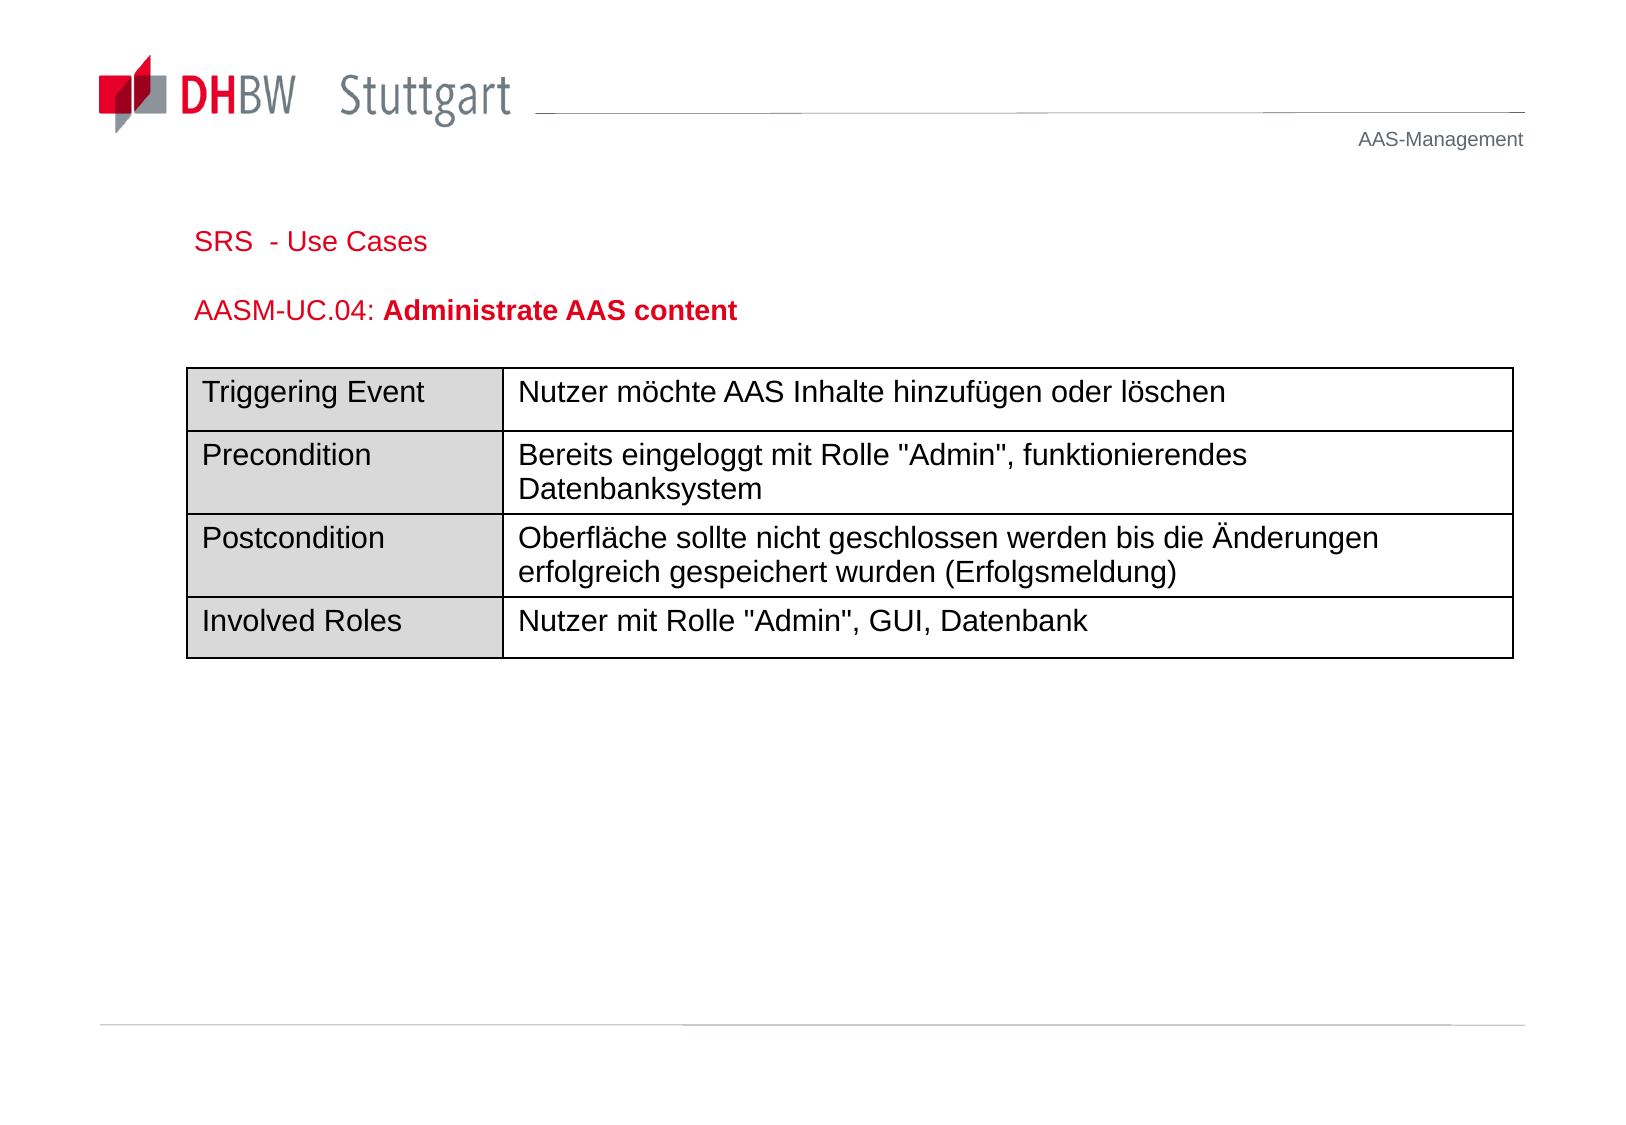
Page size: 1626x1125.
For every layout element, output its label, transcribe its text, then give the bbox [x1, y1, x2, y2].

table_header Triggering Event [188, 369, 502, 430]
picture [99, 55, 512, 133]
table_cell Involved Roles [188, 598, 502, 657]
title SRS - Use Cases [154, 190, 1473, 311]
table_cell Oberfläche sollte nicht geschlossen werden bis die Änderungen erfolgreich gespeichert wurden (Erfolgsmeldung) [504, 515, 1512, 596]
table_cell Bereits eingeloggt mit Rolle "Admin", funktionierendes Datenbanksystem [504, 432, 1512, 513]
table_cell Postcondition [188, 515, 502, 596]
table_header Nutzer möchte AAS Inhalte hinzufügen oder löschen [504, 369, 1512, 430]
table_cell Precondition [188, 432, 502, 513]
table_cell Nutzer mit Rolle "Admin", GUI, Datenbank [504, 598, 1512, 657]
text_box SRS - Use Cases AASM-UC.04: Administrate AAS content [179, 215, 1498, 336]
